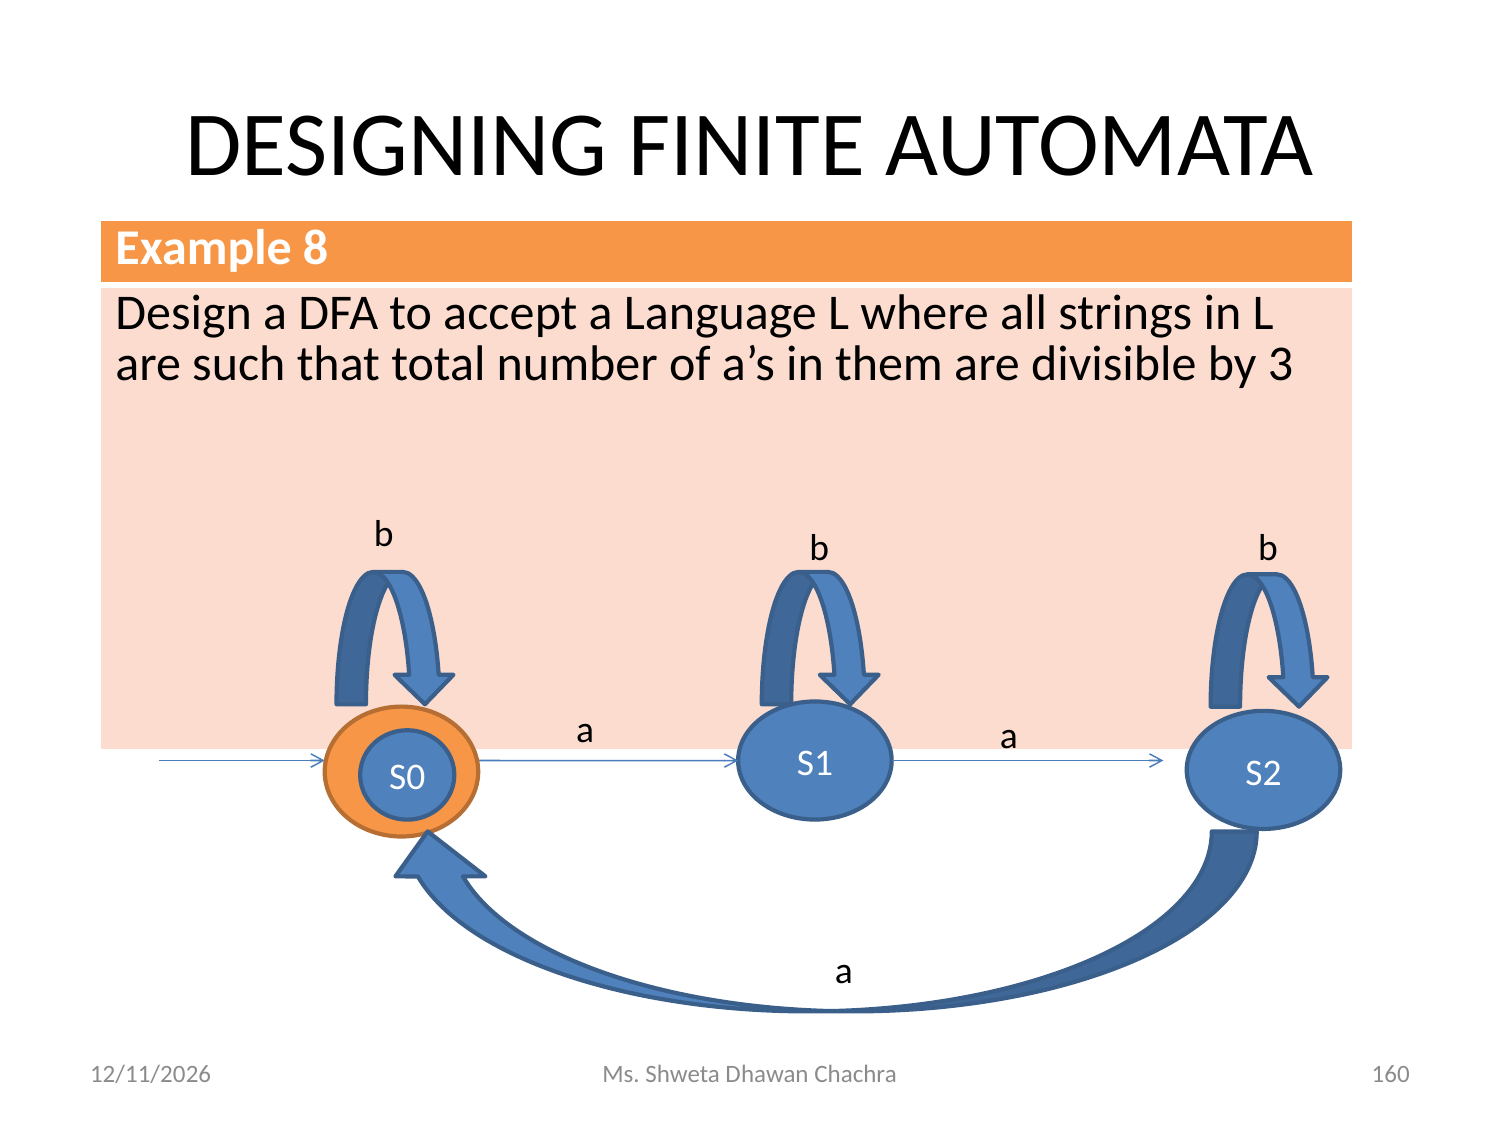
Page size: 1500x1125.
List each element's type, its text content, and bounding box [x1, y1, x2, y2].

text_box [393, 829, 1259, 1014]
text_box S0 [358, 728, 457, 822]
title DESIGNING FINITE AUTOMATA [75, 45, 1425, 233]
text_box [322, 704, 481, 839]
text_box S1 [736, 699, 894, 822]
text_box b [794, 515, 844, 575]
table_cell Design a DFA to accept a Language L where all strings in L are such that total number of a’s in them are divisible by 3 [101, 288, 1352, 749]
text_box [334, 569, 456, 707]
text_box a [985, 704, 1034, 759]
text_box [759, 570, 881, 707]
table_header Example 8 [101, 221, 1352, 282]
text_box a [561, 697, 610, 758]
footer Ms. Shweta Dhawan Chachra [512, 1042, 988, 1103]
text_box S2 [1184, 708, 1343, 832]
text_box b [1243, 515, 1293, 575]
slide_number 160 [1074, 1042, 1425, 1103]
text_box [1208, 573, 1330, 709]
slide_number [75, 1042, 425, 1103]
text_box a [819, 938, 868, 999]
text_box b [359, 501, 409, 562]
